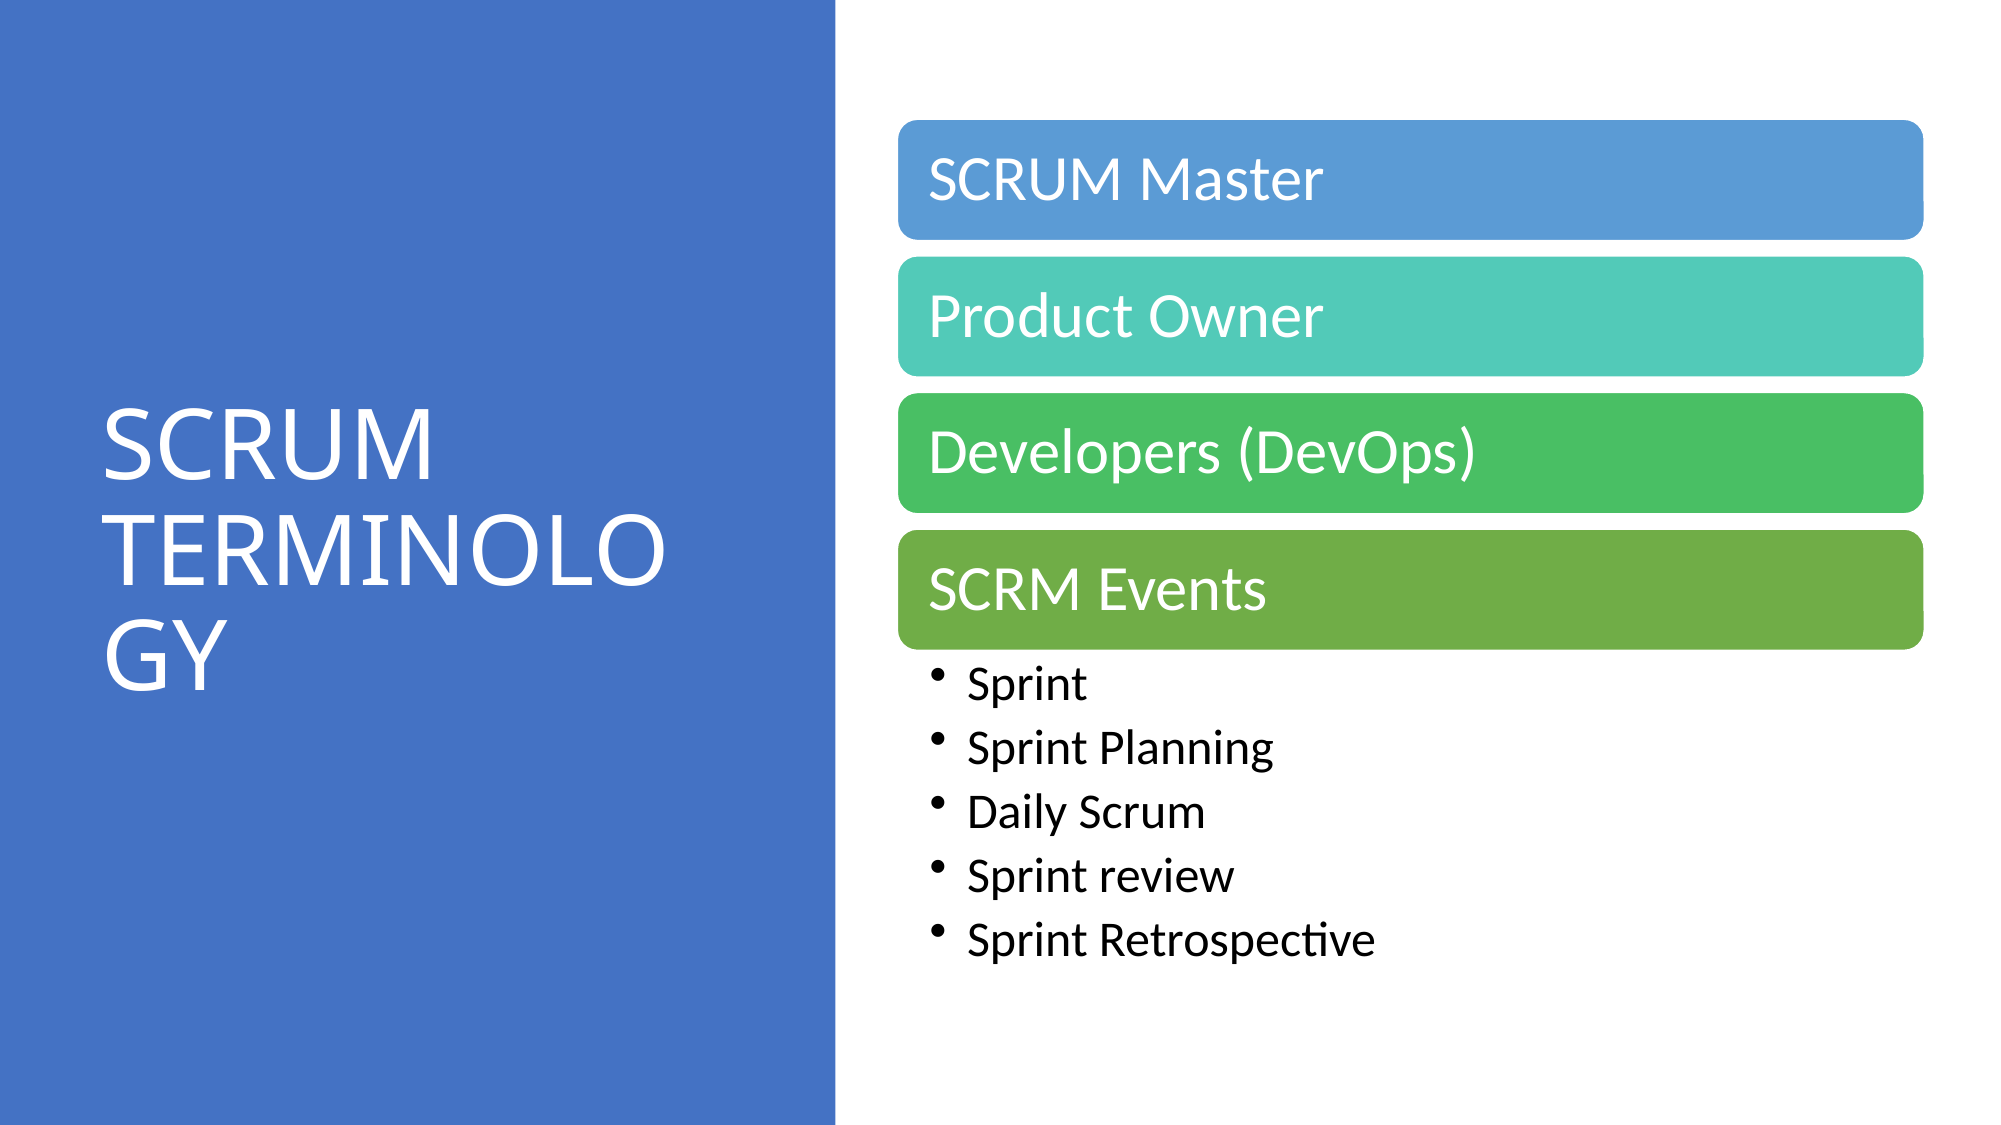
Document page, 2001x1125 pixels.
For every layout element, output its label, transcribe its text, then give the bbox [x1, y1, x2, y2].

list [897, 101, 1925, 1005]
text_box [0, 0, 836, 1125]
title SCRUM TERMINOLOGY [86, 101, 711, 1005]
